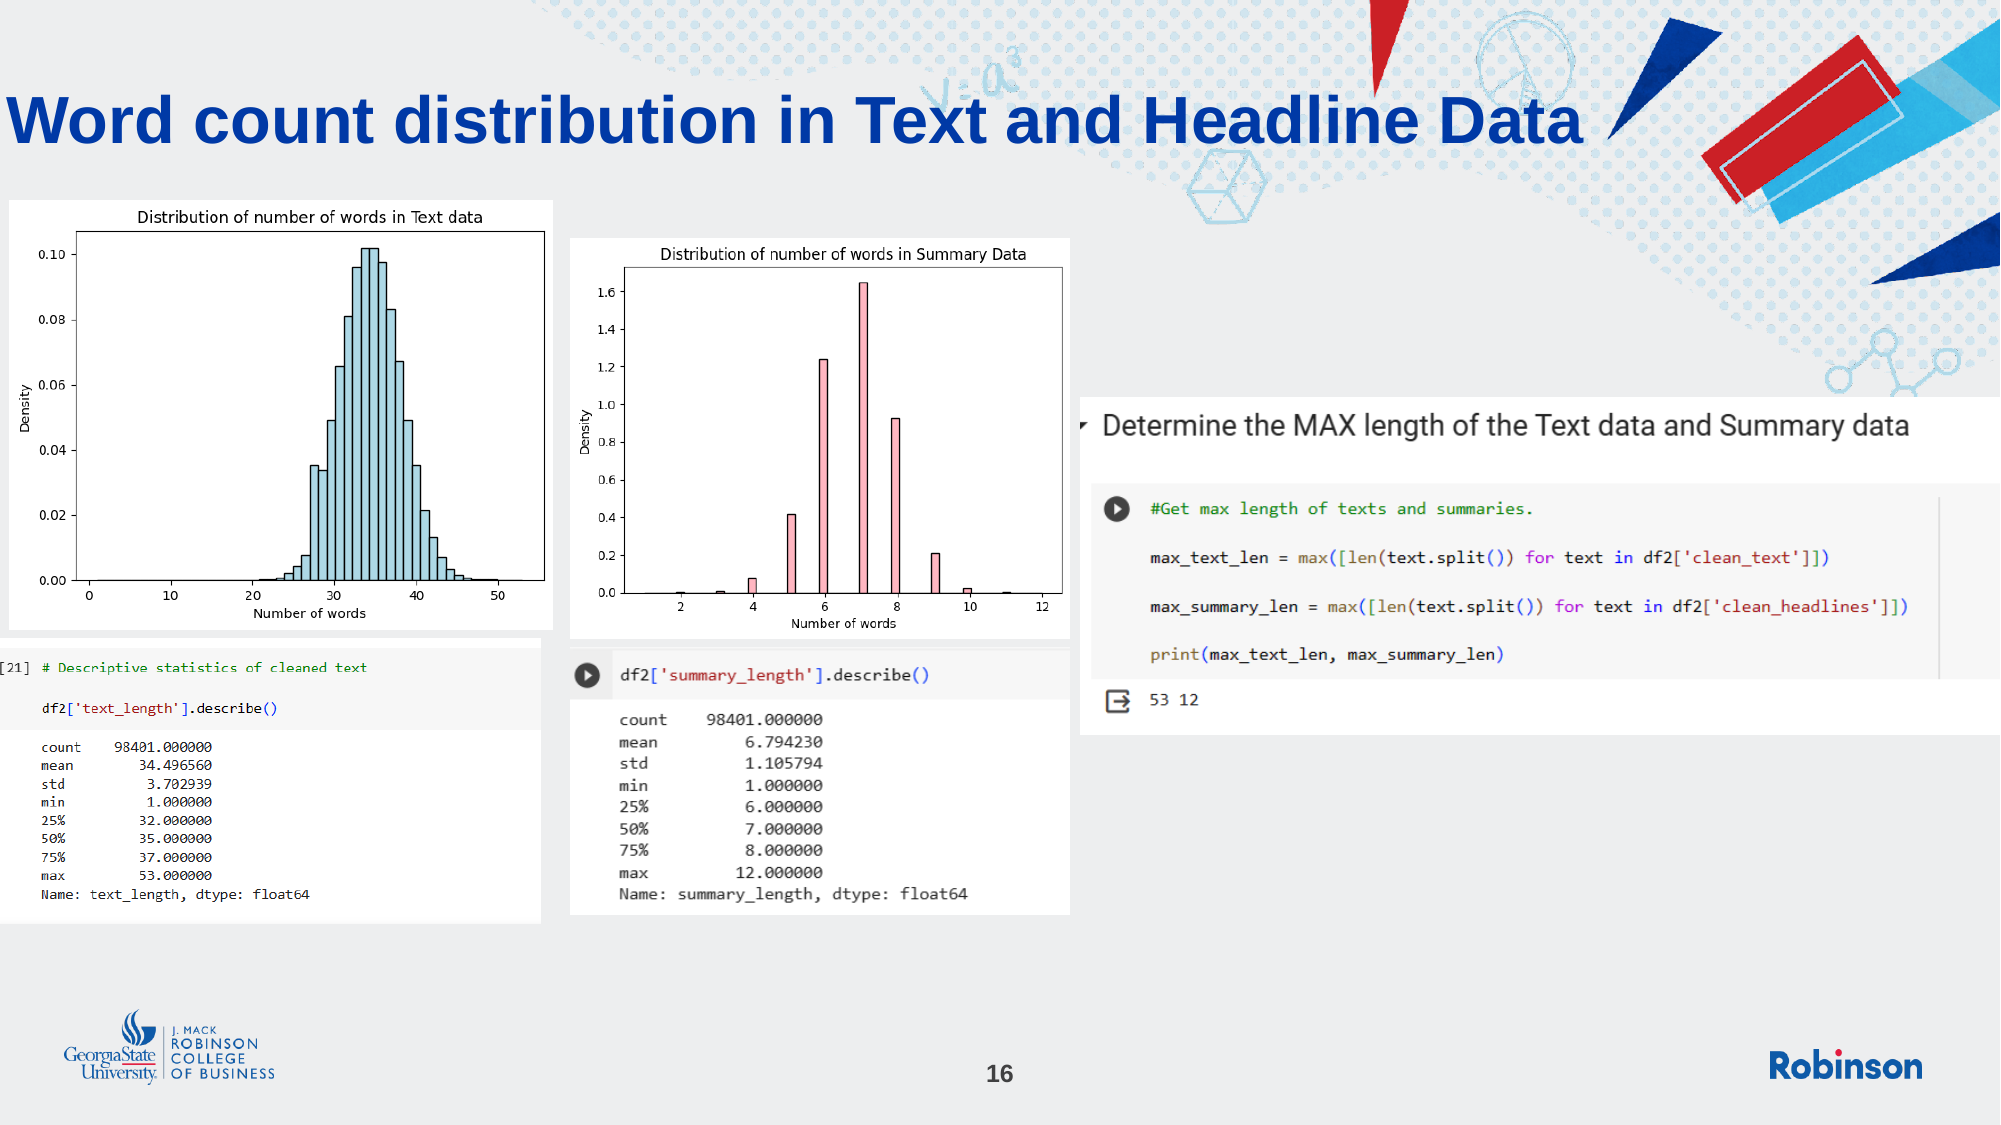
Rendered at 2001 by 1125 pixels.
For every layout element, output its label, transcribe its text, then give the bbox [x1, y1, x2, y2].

title Word count distribution in Text and Headline Data [6, 0, 1596, 159]
slide_number ‹#› [774, 1042, 1225, 1103]
picture [0, 0, 2000, 1125]
